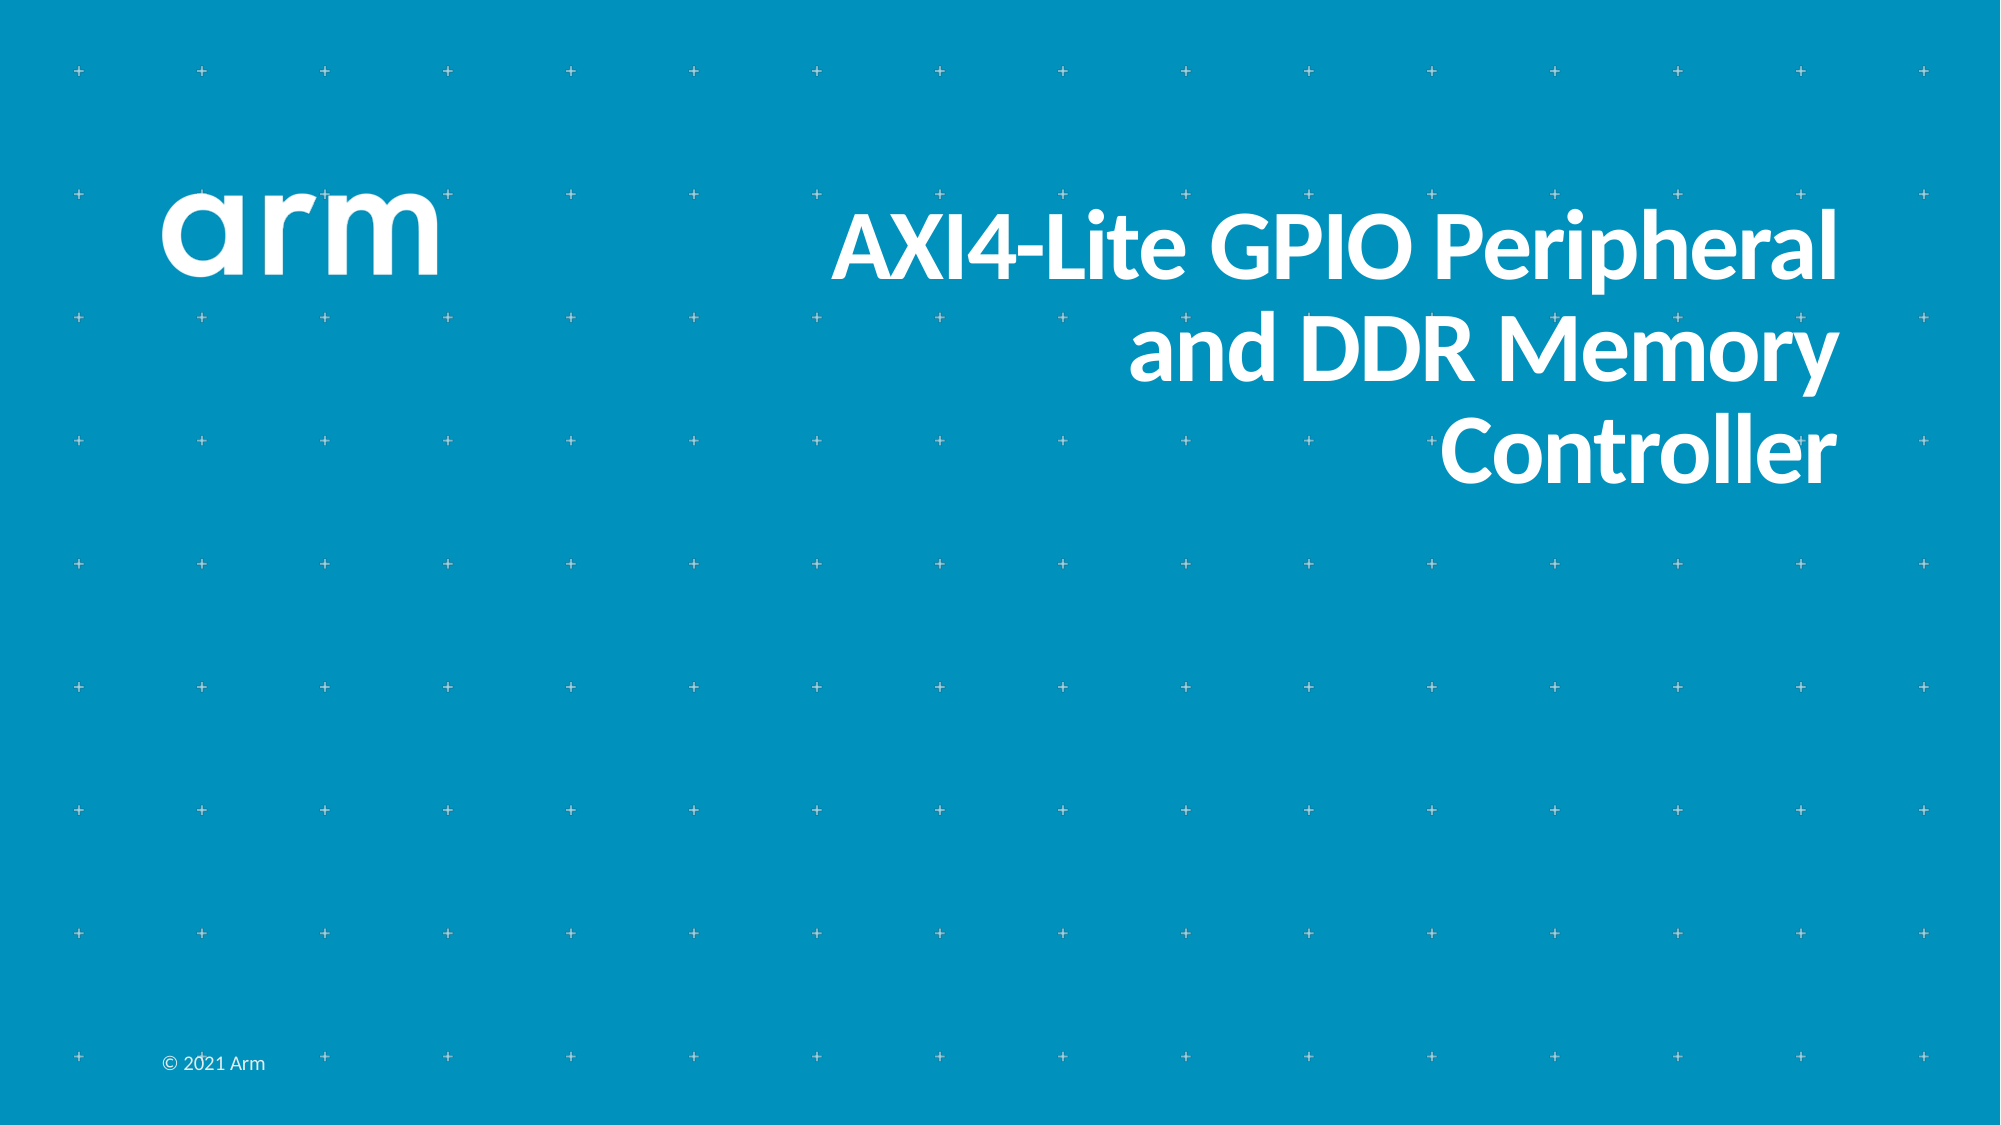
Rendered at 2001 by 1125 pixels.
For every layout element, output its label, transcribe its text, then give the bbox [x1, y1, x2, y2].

picture [265, 194, 316, 274]
picture [163, 191, 242, 277]
title AXI4-Lite GPIO Peripheral and DDR Memory Controller [822, 198, 1839, 621]
picture [329, 194, 437, 274]
picture [321, 191, 329, 198]
